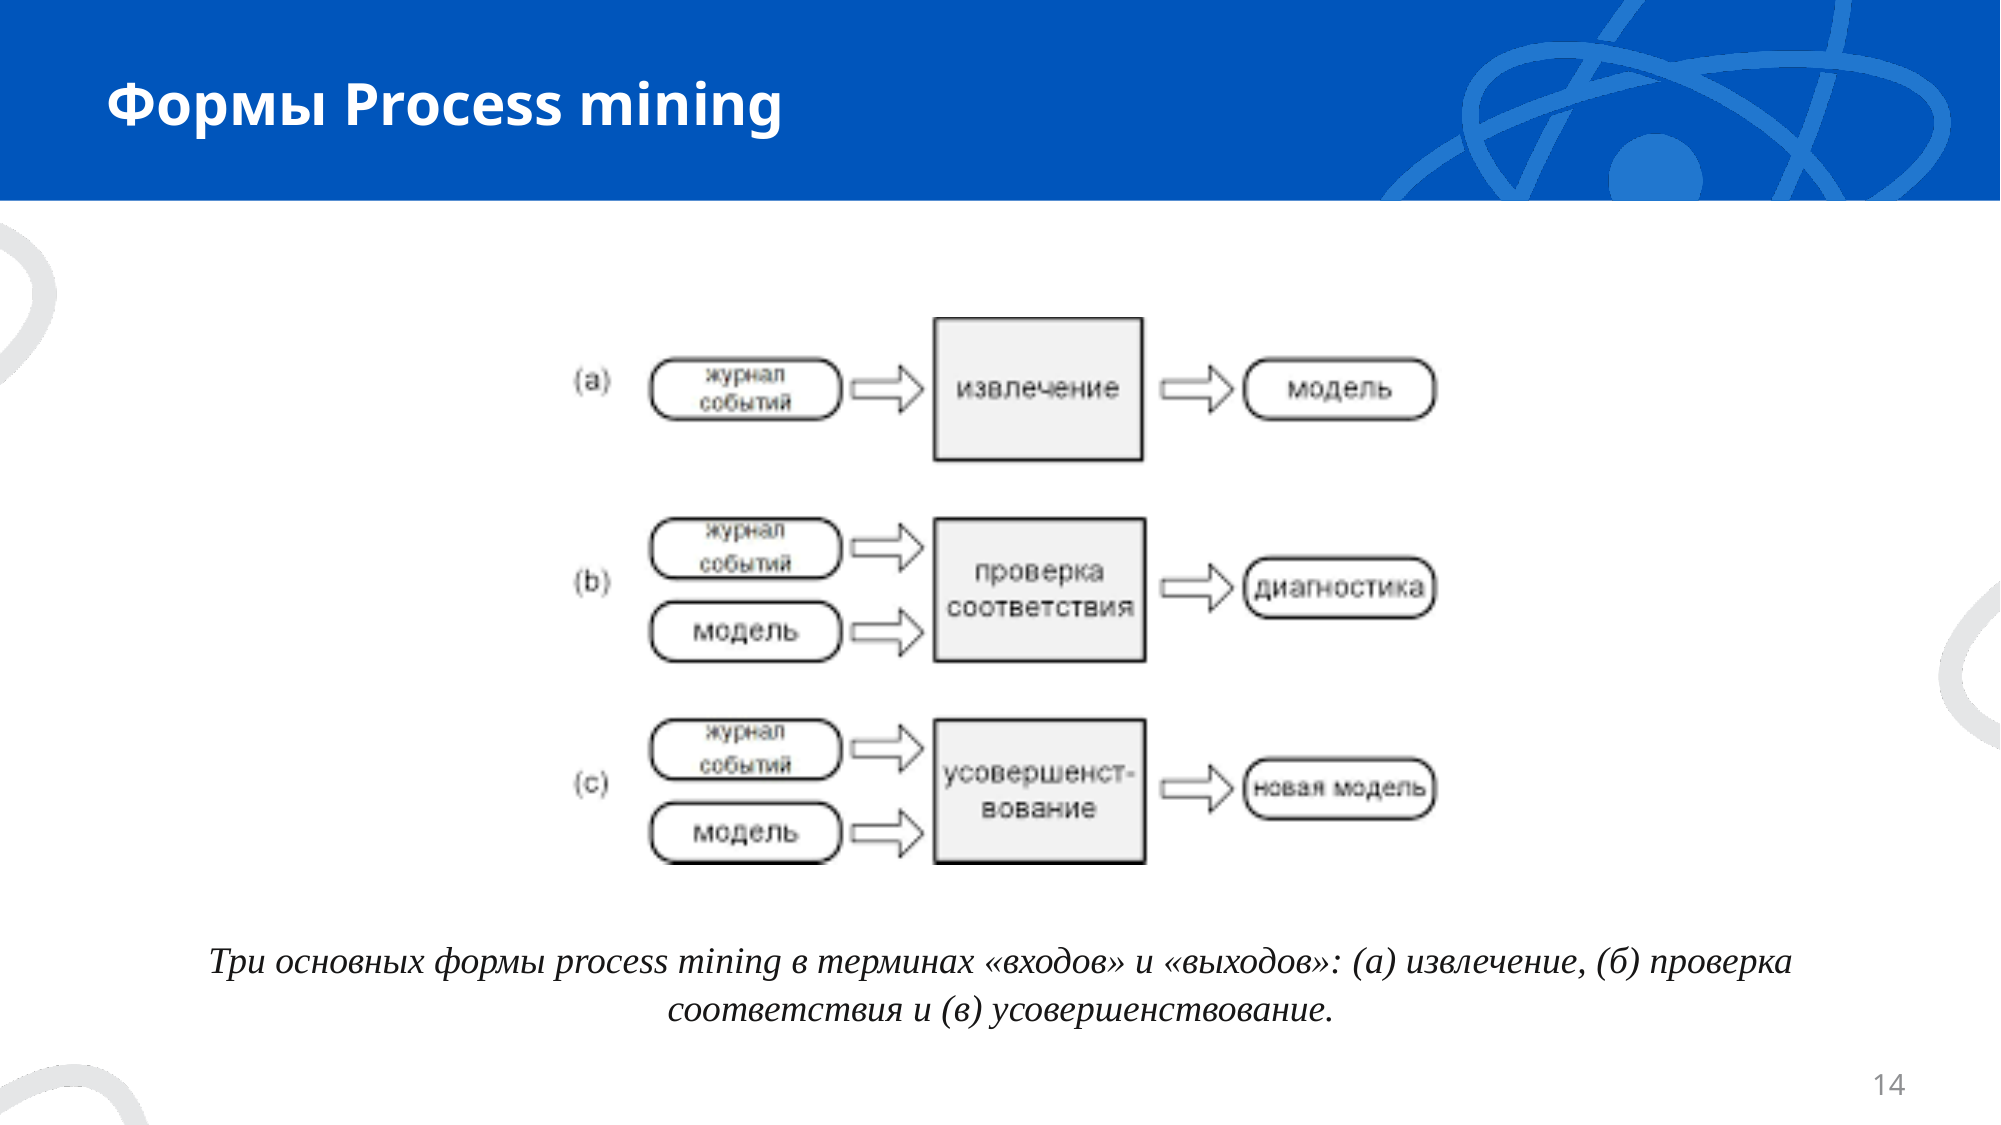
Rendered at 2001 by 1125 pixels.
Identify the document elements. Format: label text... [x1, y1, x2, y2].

picture [0, 208, 122, 456]
title Формы Process mining [91, 58, 1910, 145]
picture [1919, 554, 2001, 767]
picture [559, 317, 1442, 865]
text_box Три основных формы process mining в терминах «входов» и «выходов»: (а) извлечение, (б) проверка соответствия и (в) усовершенствование. [91, 925, 1911, 1037]
picture [1318, 0, 2000, 201]
picture [0, 1032, 162, 1125]
